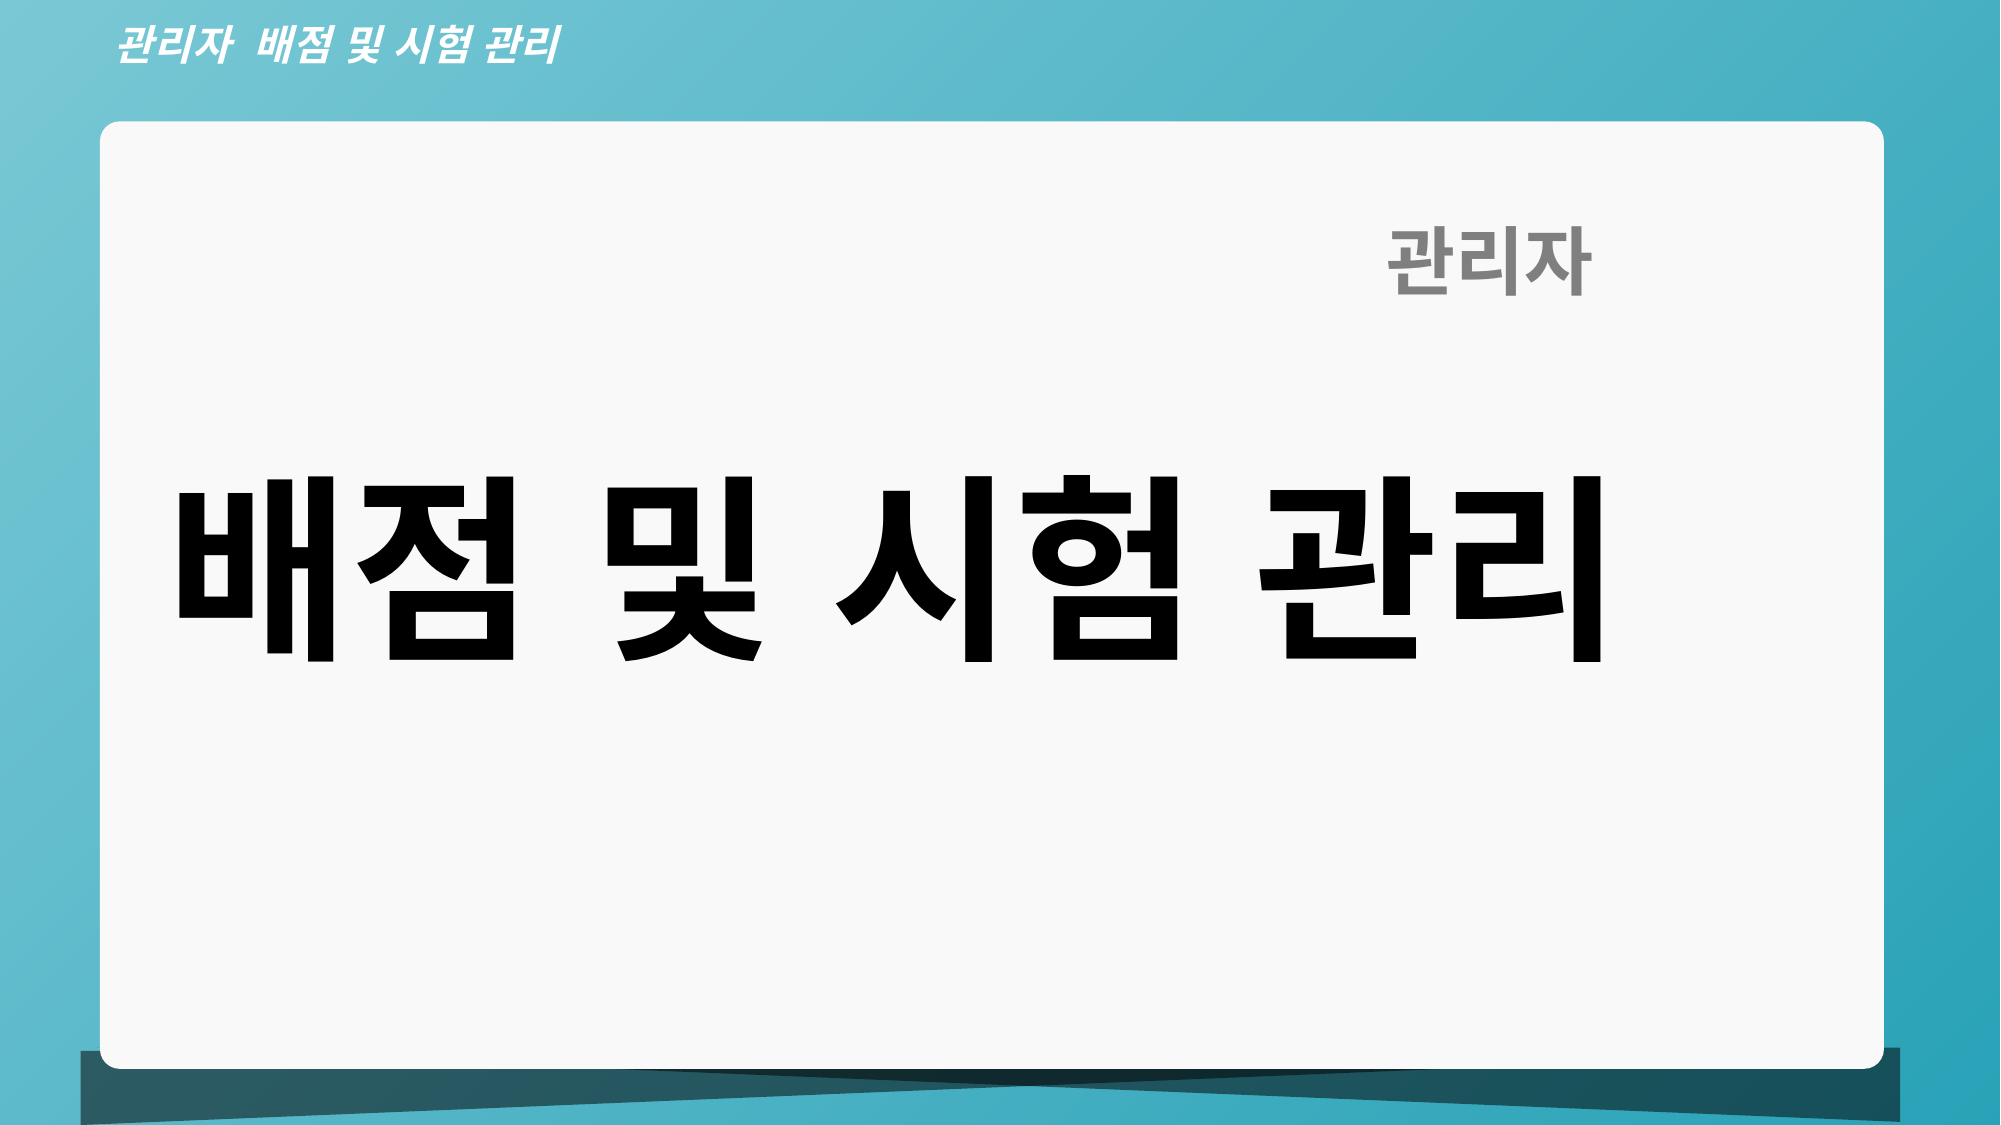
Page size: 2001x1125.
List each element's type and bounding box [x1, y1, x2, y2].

text_box [80, 11, 1901, 1125]
